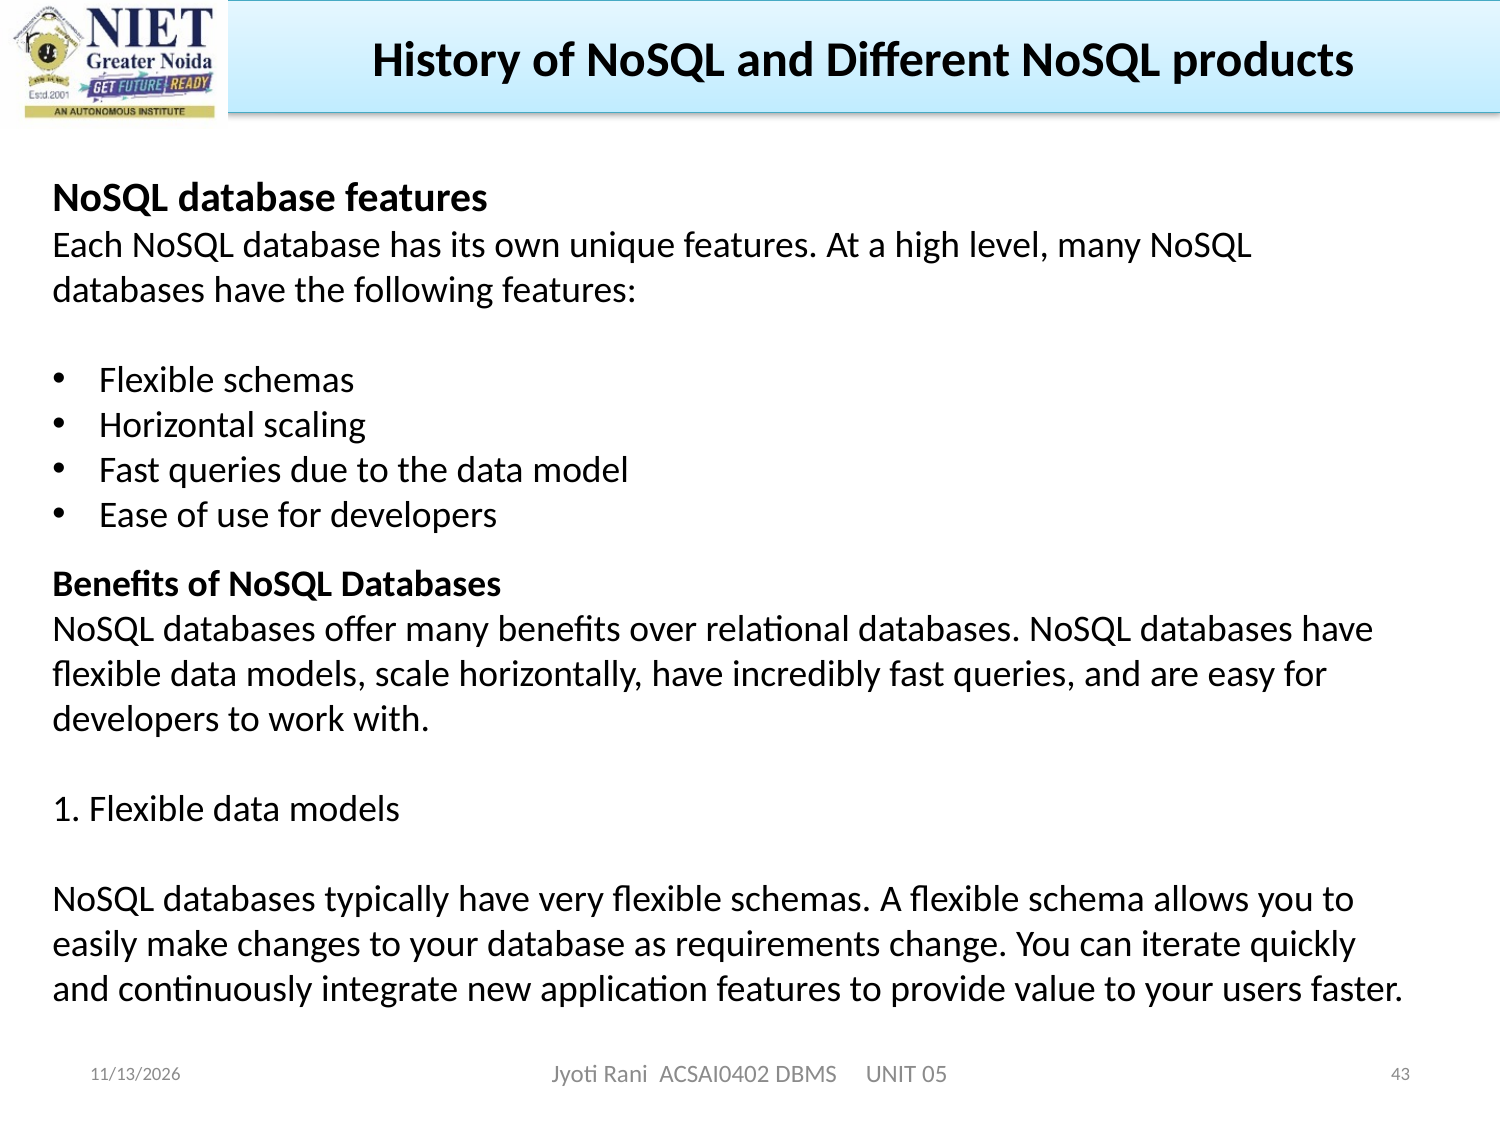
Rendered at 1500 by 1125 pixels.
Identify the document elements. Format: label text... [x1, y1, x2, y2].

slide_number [75, 1062, 425, 1103]
text_box NoSQL database features Each NoSQL database has its own unique features. At a high level, many NoSQL databases have the following features: Flexible schemas Horizontal scaling Fast queries due to the data model Ease of use for developers [37, 162, 1425, 543]
text_box Benefits of NoSQL Databases NoSQL databases offer many benefits over relational databases. NoSQL databases have flexible data models, scale horizontally, have incredibly fast queries, and are easy for developers to work with. 1. Flexible data models NoSQL databases typically have very flexible schemas. A flexible schema allows you to easily make changes to your database as requirements change. You can iterate quickly and continuously integrate new application features to provide value to your users faster. [37, 551, 1425, 1062]
footer Jyoti Rani ACSAI0402 DBMS UNIT 05 [512, 1062, 988, 1103]
text_box History of NoSQL and Different NoSQL products [231, 0, 1500, 113]
picture [0, 0, 238, 130]
slide_number 43 [1074, 1062, 1425, 1103]
